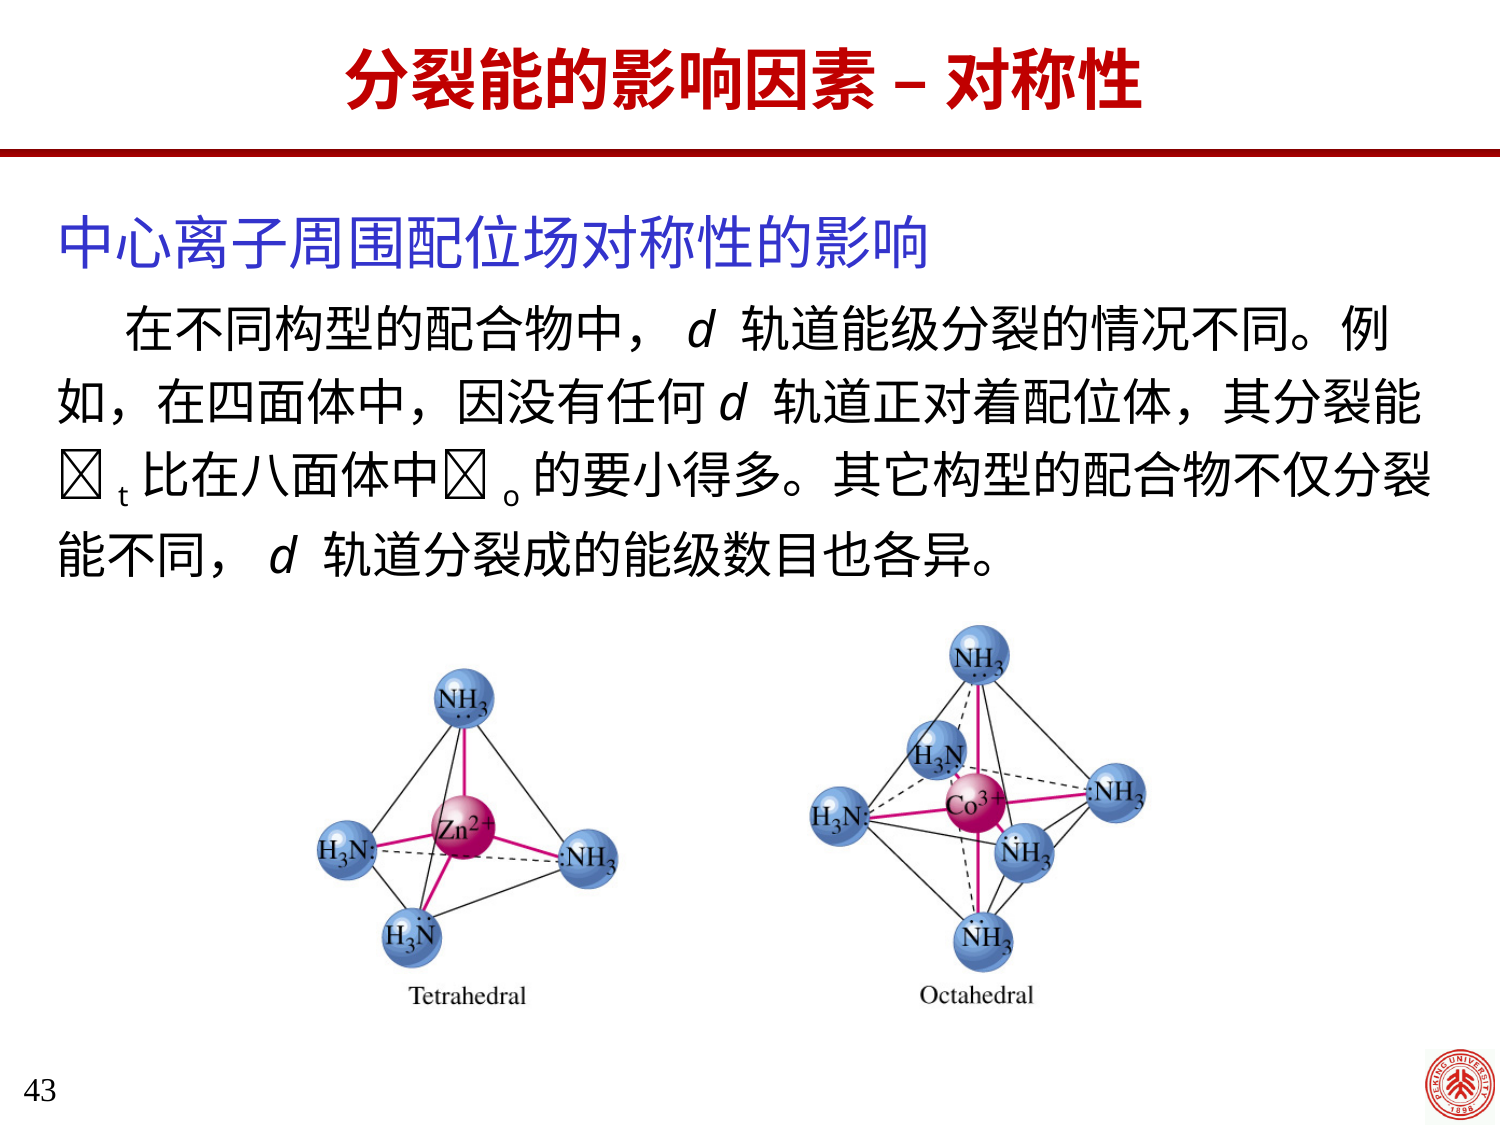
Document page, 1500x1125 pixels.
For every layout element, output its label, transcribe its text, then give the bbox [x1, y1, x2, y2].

text_box [0, 149, 1500, 157]
text_box 分裂能的影响因素 – 对称性 [230, 30, 1258, 126]
picture [1425, 1049, 1495, 1125]
picture [290, 621, 1152, 1018]
text_box 中心离子周围配位场对称性的影响 在不同构型的配合物中，d 轨道能级分裂的情况不同。例如，在四面体中，因没有任何d 轨道正对着配位体，其分裂能t比在八面体中o的要小得多。其它构型的配合物不仅分裂能不同，d 轨道分裂成的能级数目也各异。 [41, 184, 1451, 592]
